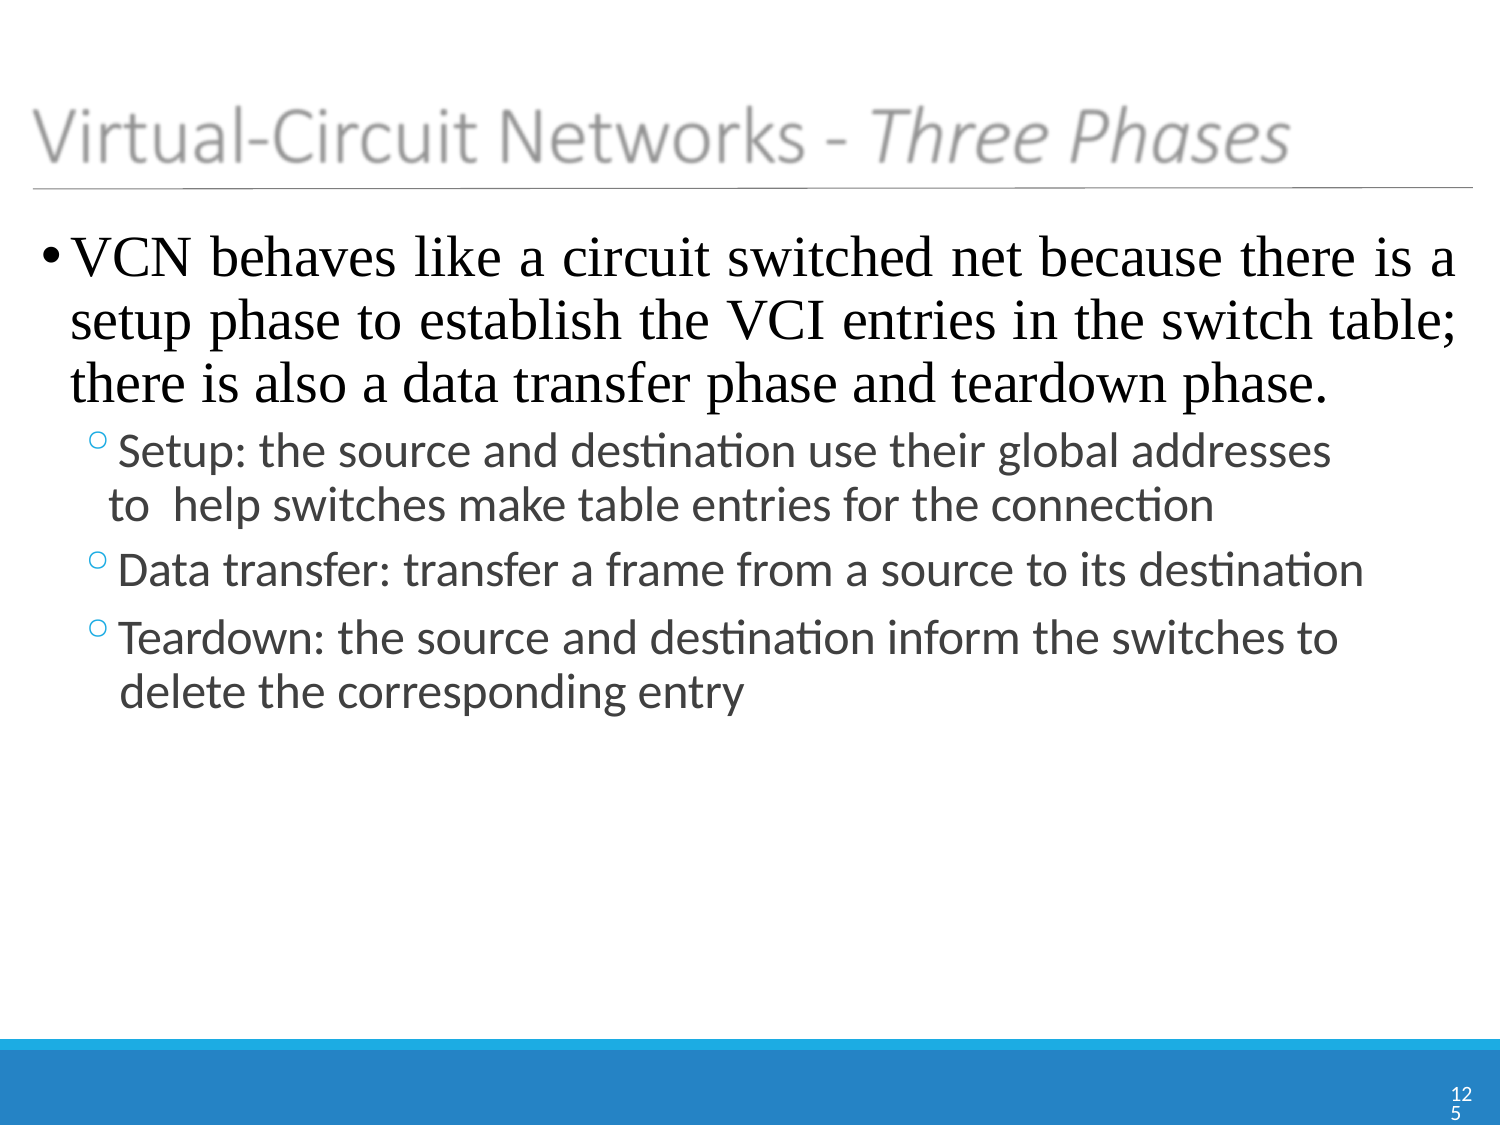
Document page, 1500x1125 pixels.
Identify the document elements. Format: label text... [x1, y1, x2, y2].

text_box VCN behaves like a circuit switched net because there is a setup phase to establish the VCI entries in the switch table; there is also a data transfer phase and teardown phase. Setup: the source and destination use their global addresses to help switches make table entries for the connection Data transfer: transfer a frame from a source to its destination Teardown: the source and destination inform the switches to delete the corresponding entry [39, 217, 1475, 719]
slide_number 125 [1444, 1083, 1479, 1125]
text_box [0, 54, 1474, 190]
